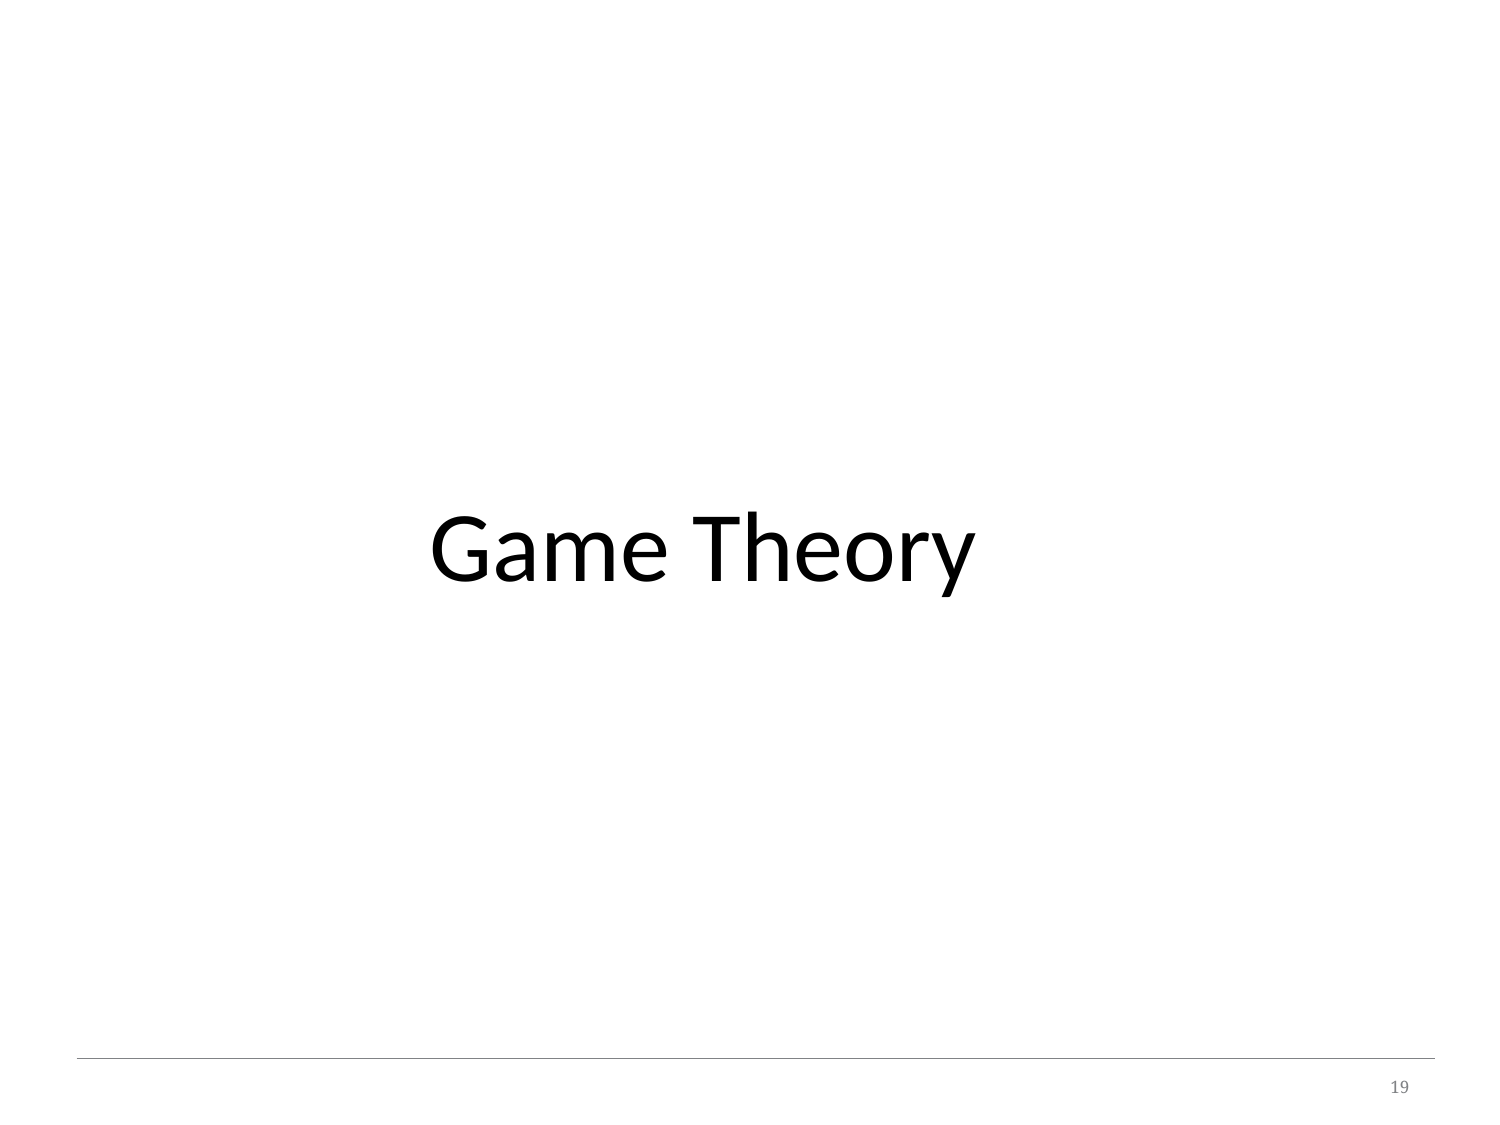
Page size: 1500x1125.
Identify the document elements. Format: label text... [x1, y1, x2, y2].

slide_number 19 [1175, 1057, 1425, 1118]
text_box Game Theory [414, 474, 1188, 610]
